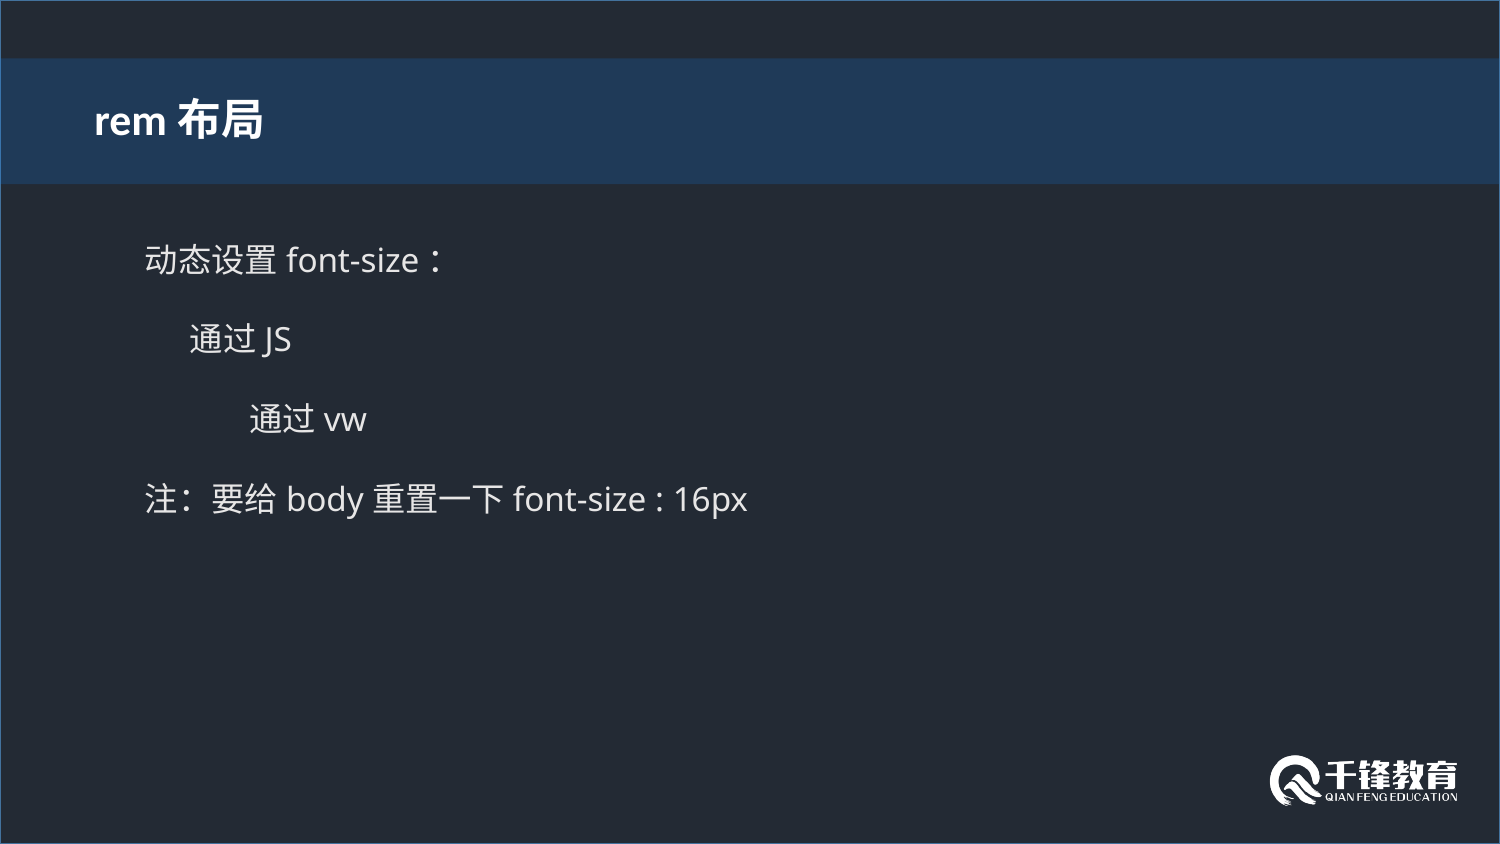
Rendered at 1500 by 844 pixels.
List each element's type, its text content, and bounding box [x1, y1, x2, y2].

picture [1268, 751, 1461, 810]
text_box [0, 57, 1500, 185]
text_box [0, 0, 1500, 57]
text_box [79, 225, 1077, 355]
text_box 动态设置font-size： 通过JS 通过vw 注：要给body重置一下font-size : 16px [84, 231, 1371, 606]
text_box [0, 185, 1500, 844]
text_box rem布局 [79, 84, 1461, 152]
